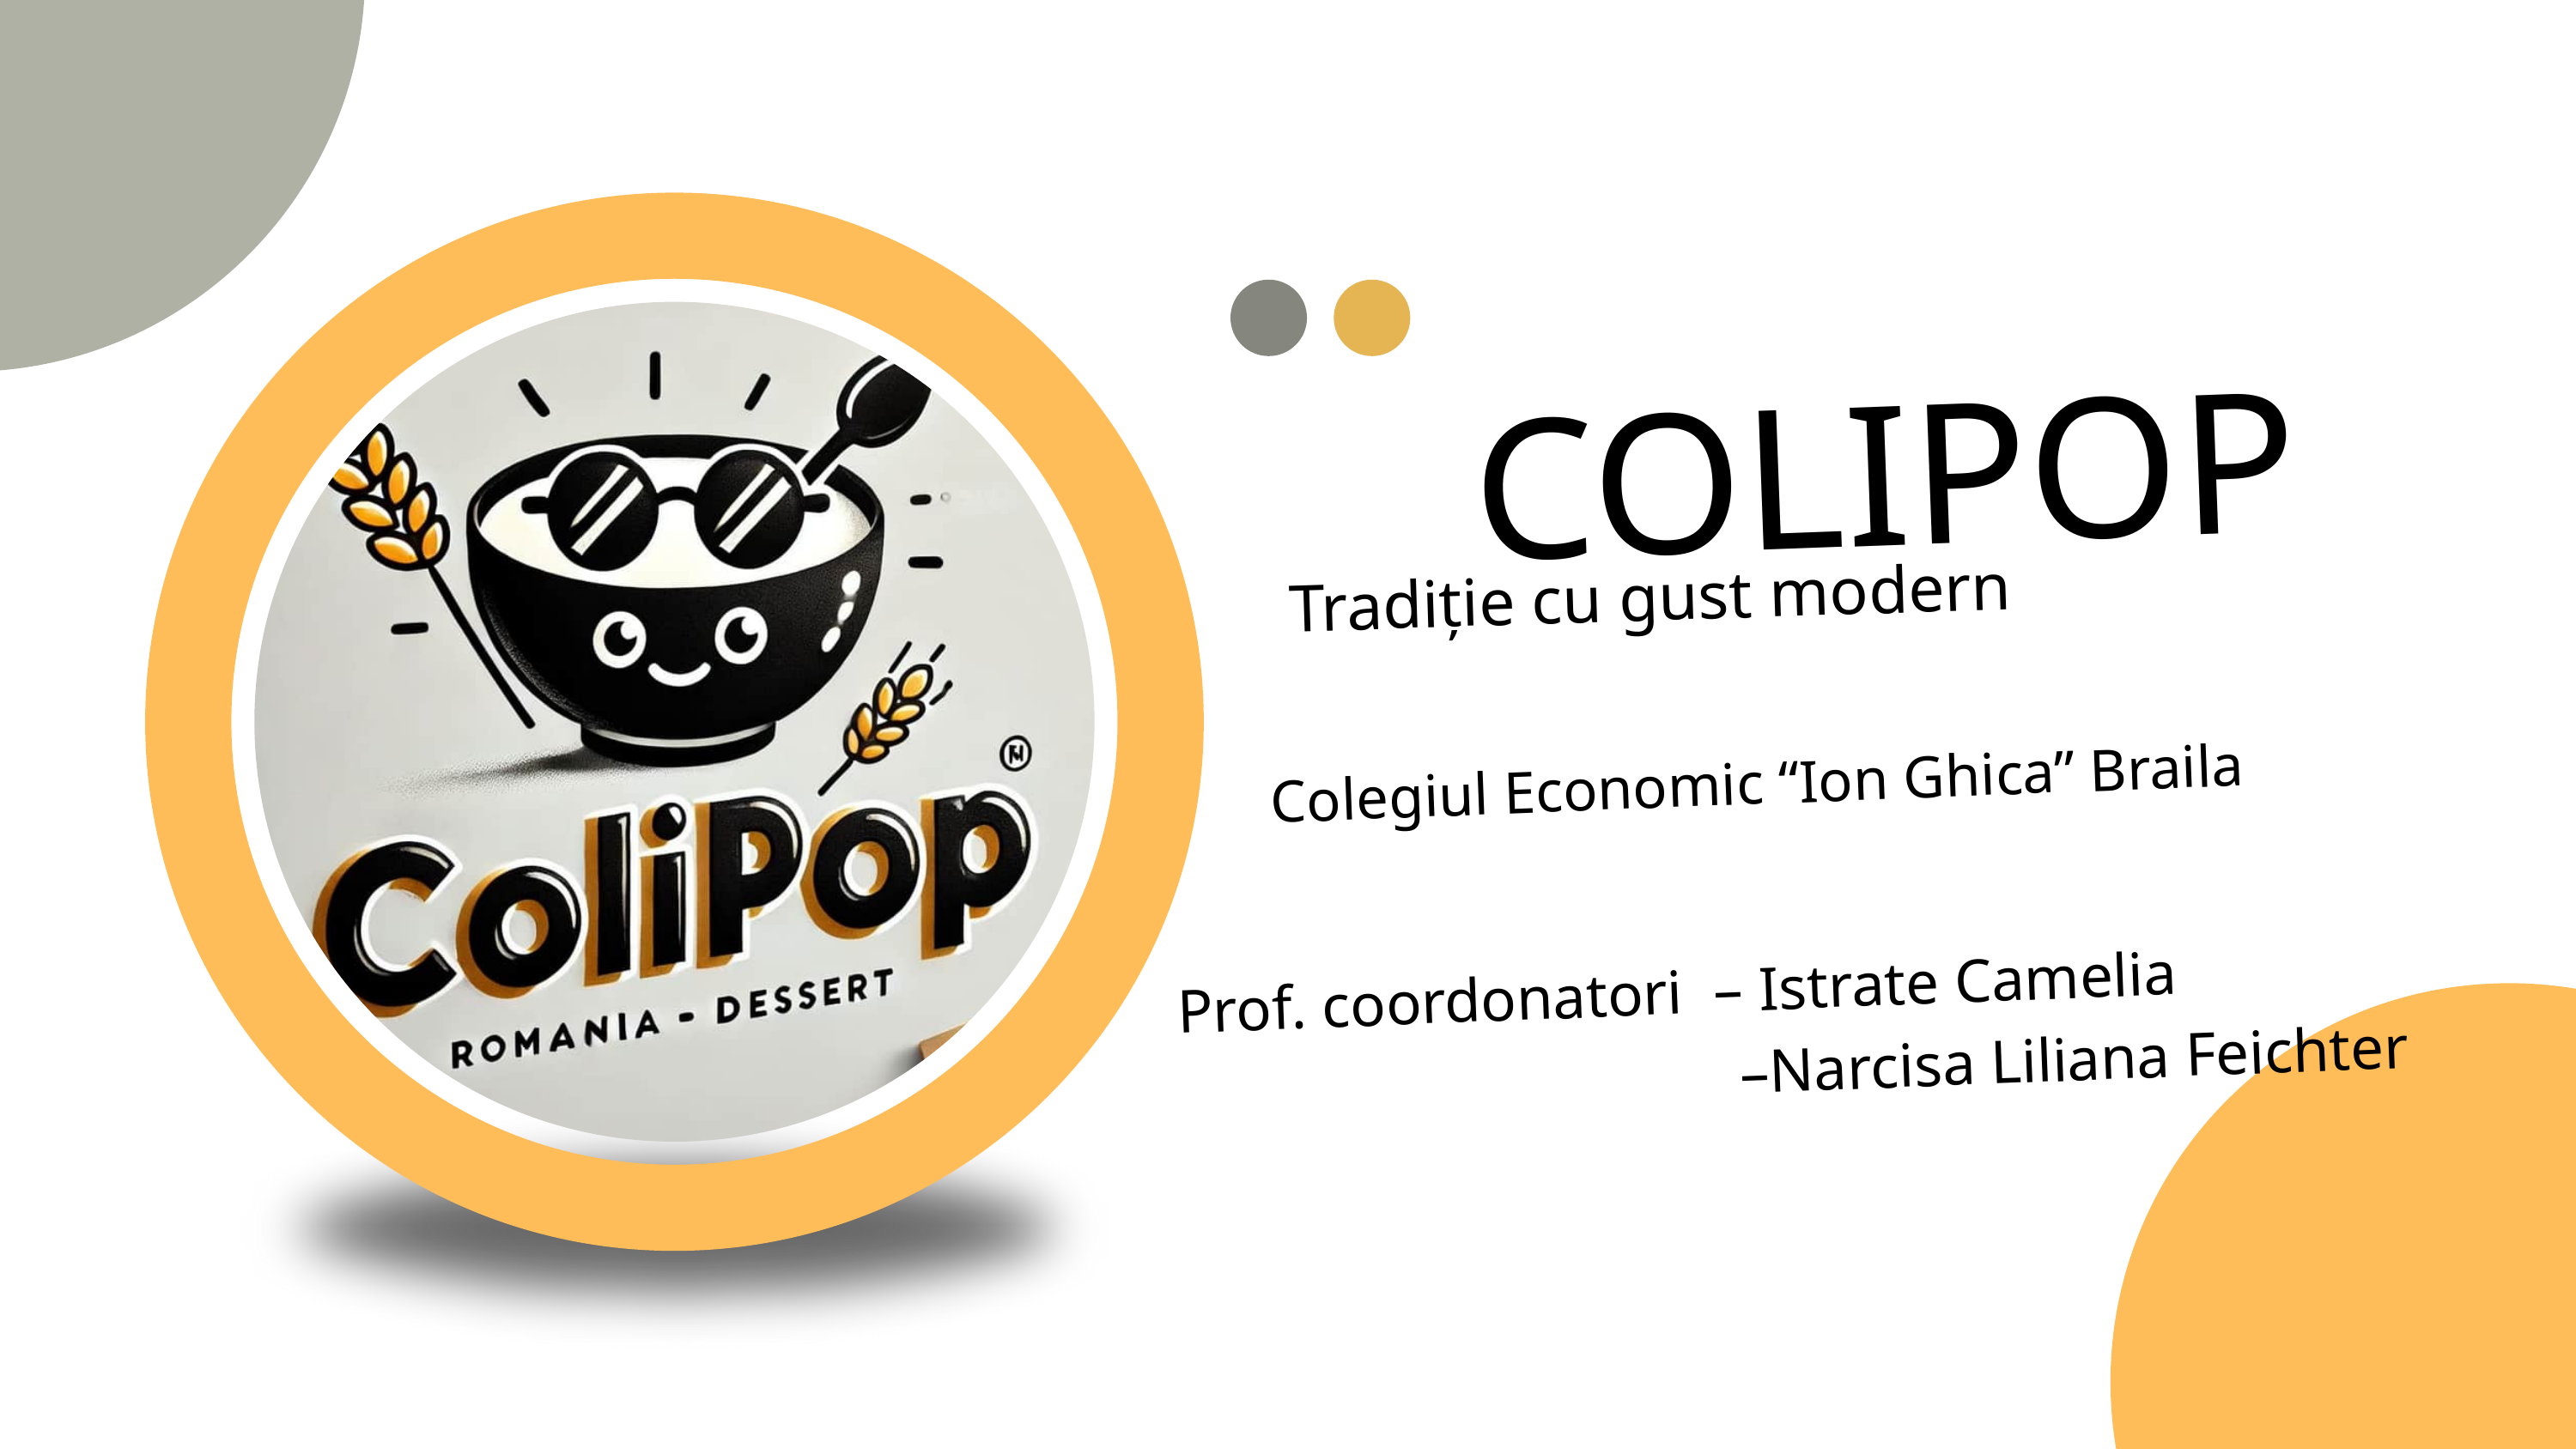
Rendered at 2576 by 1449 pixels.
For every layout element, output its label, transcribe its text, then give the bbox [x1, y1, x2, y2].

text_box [1334, 279, 1411, 357]
text_box Colegiul Economic “Ion Ghica” Braila [1268, 716, 2245, 834]
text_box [0, 0, 366, 373]
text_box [144, 192, 1205, 1349]
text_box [2110, 983, 2576, 1449]
text_box COLIPOP [1467, 288, 2544, 567]
text_box Tradiție cu gust modern [1287, 536, 2365, 646]
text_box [1230, 279, 1308, 357]
text_box Prof. coordonatori – Istrate Camelia –Narcisa Liliana Feichter [1209, 910, 2500, 1292]
